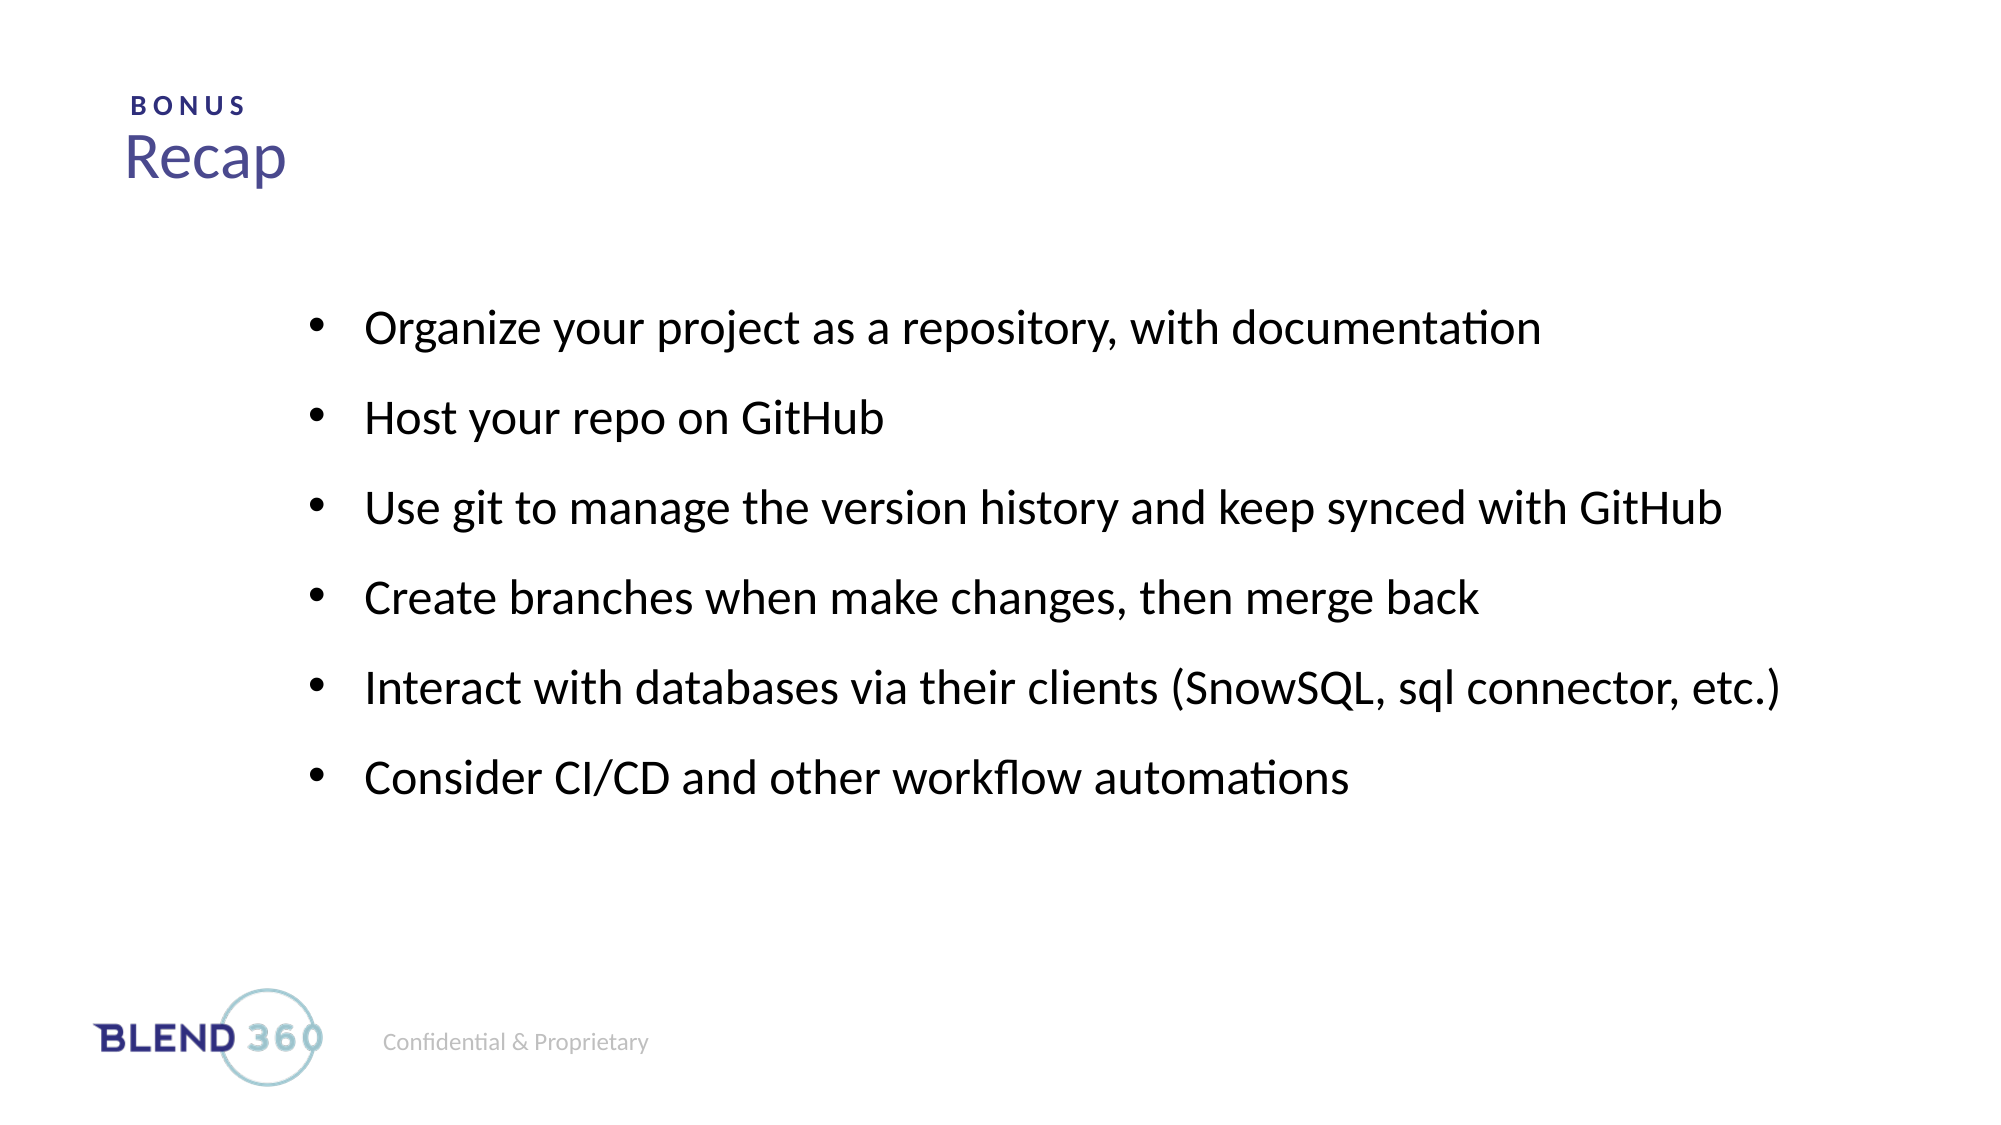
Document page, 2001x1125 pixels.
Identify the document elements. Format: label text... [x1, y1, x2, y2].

text_box BONUS [115, 69, 884, 134]
text_box Recap [109, 114, 1833, 167]
picture [87, 982, 328, 1093]
text_box Organize your project as a repository, with documentation Host your repo on GitHub Use git to manage the version history and keep synced with GitHub Create branches when make changes, then merge back Interact with databases via their clients (SnowSQL, sql connector, etc.) Consider CI/CD and other workflow automations [308, 264, 1809, 705]
